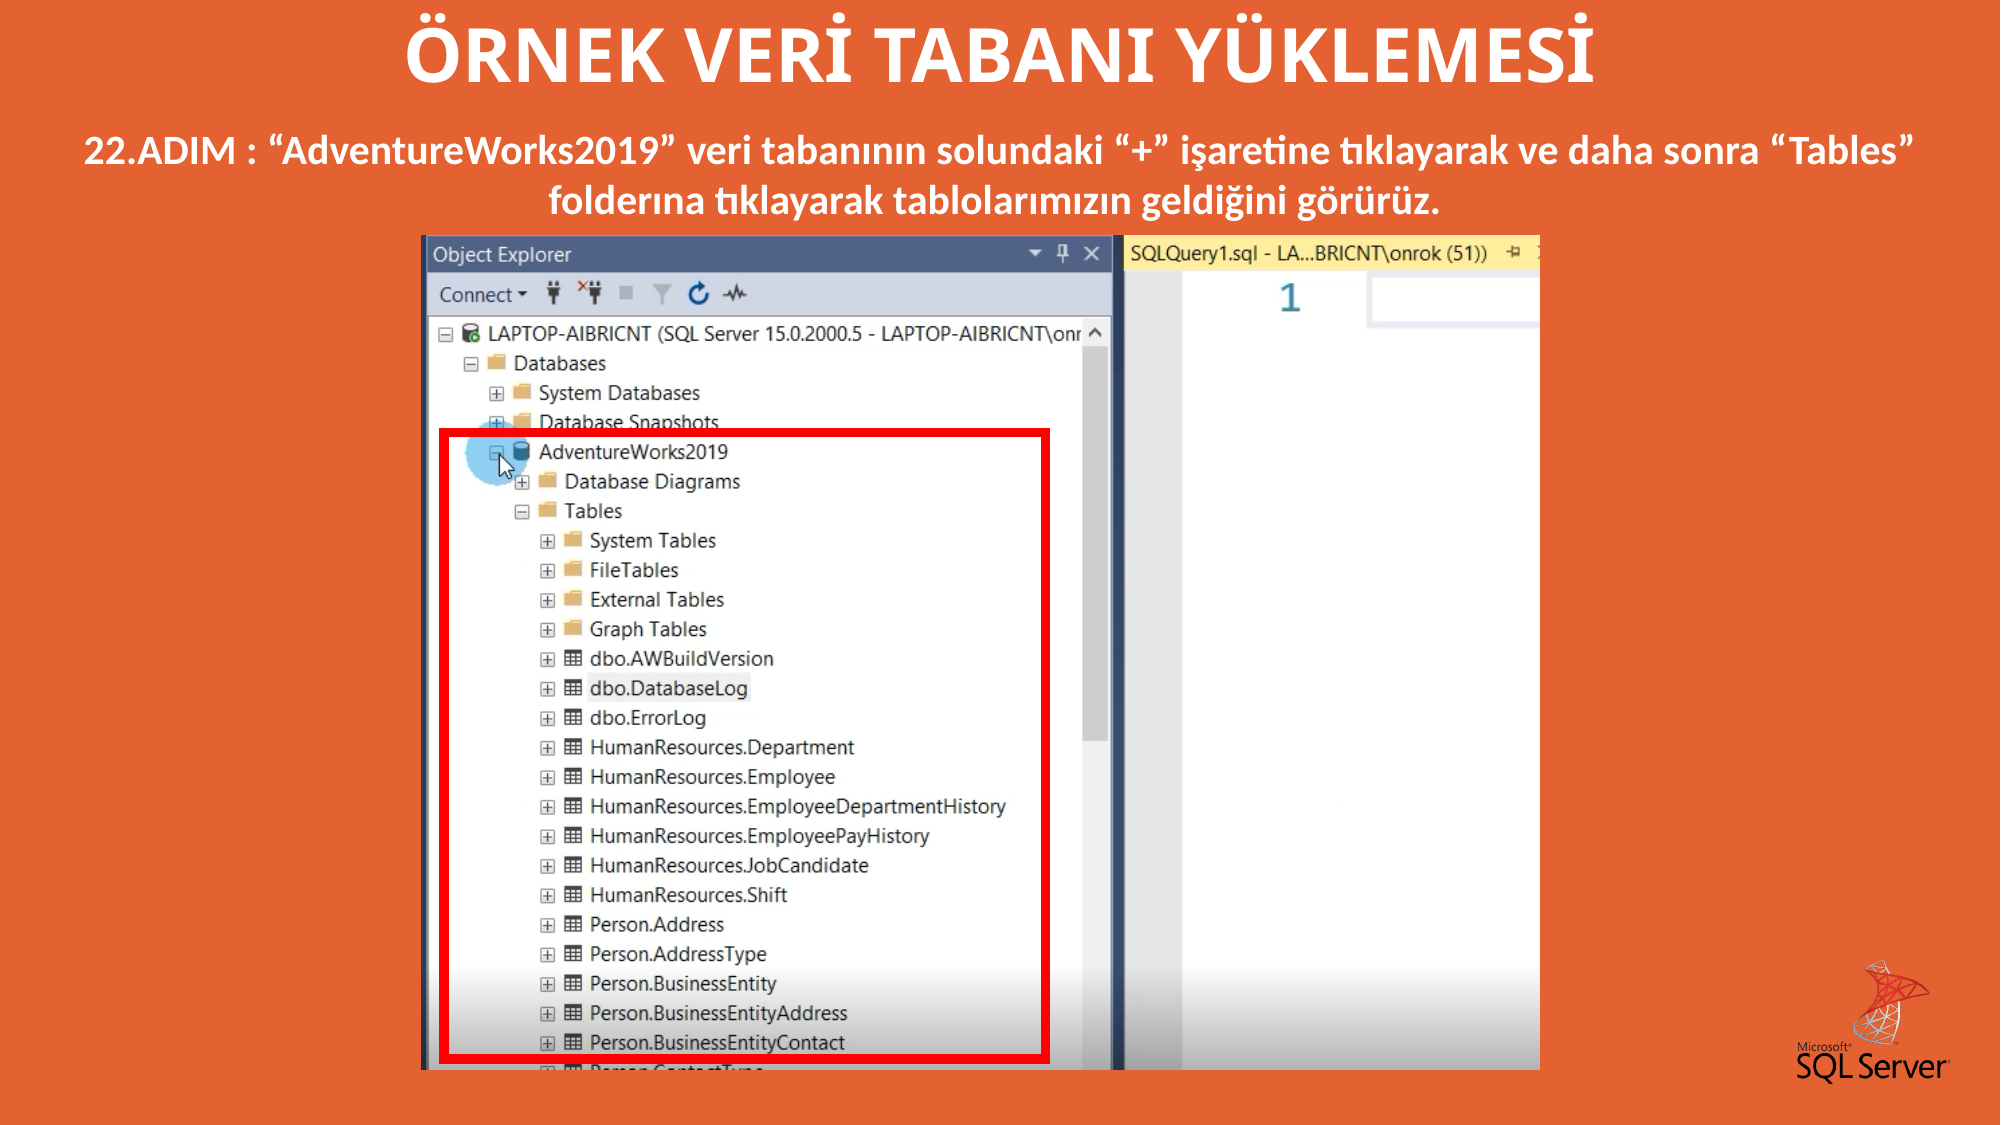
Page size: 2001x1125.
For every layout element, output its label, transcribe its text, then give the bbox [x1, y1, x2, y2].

picture [420, 235, 1540, 1071]
text_box ÖRNEK VERİ TABANI YÜKLEMESİ [0, 0, 2000, 105]
text_box 22.ADIM : “AdventureWorks2019” veri tabanının solundaki “+” işaretine tıklayarak ve daha sonra “Tables” folderına tıklayarak tablolarımızın geldiğini görürüz. [33, 115, 1967, 231]
picture [1766, 951, 1977, 1092]
